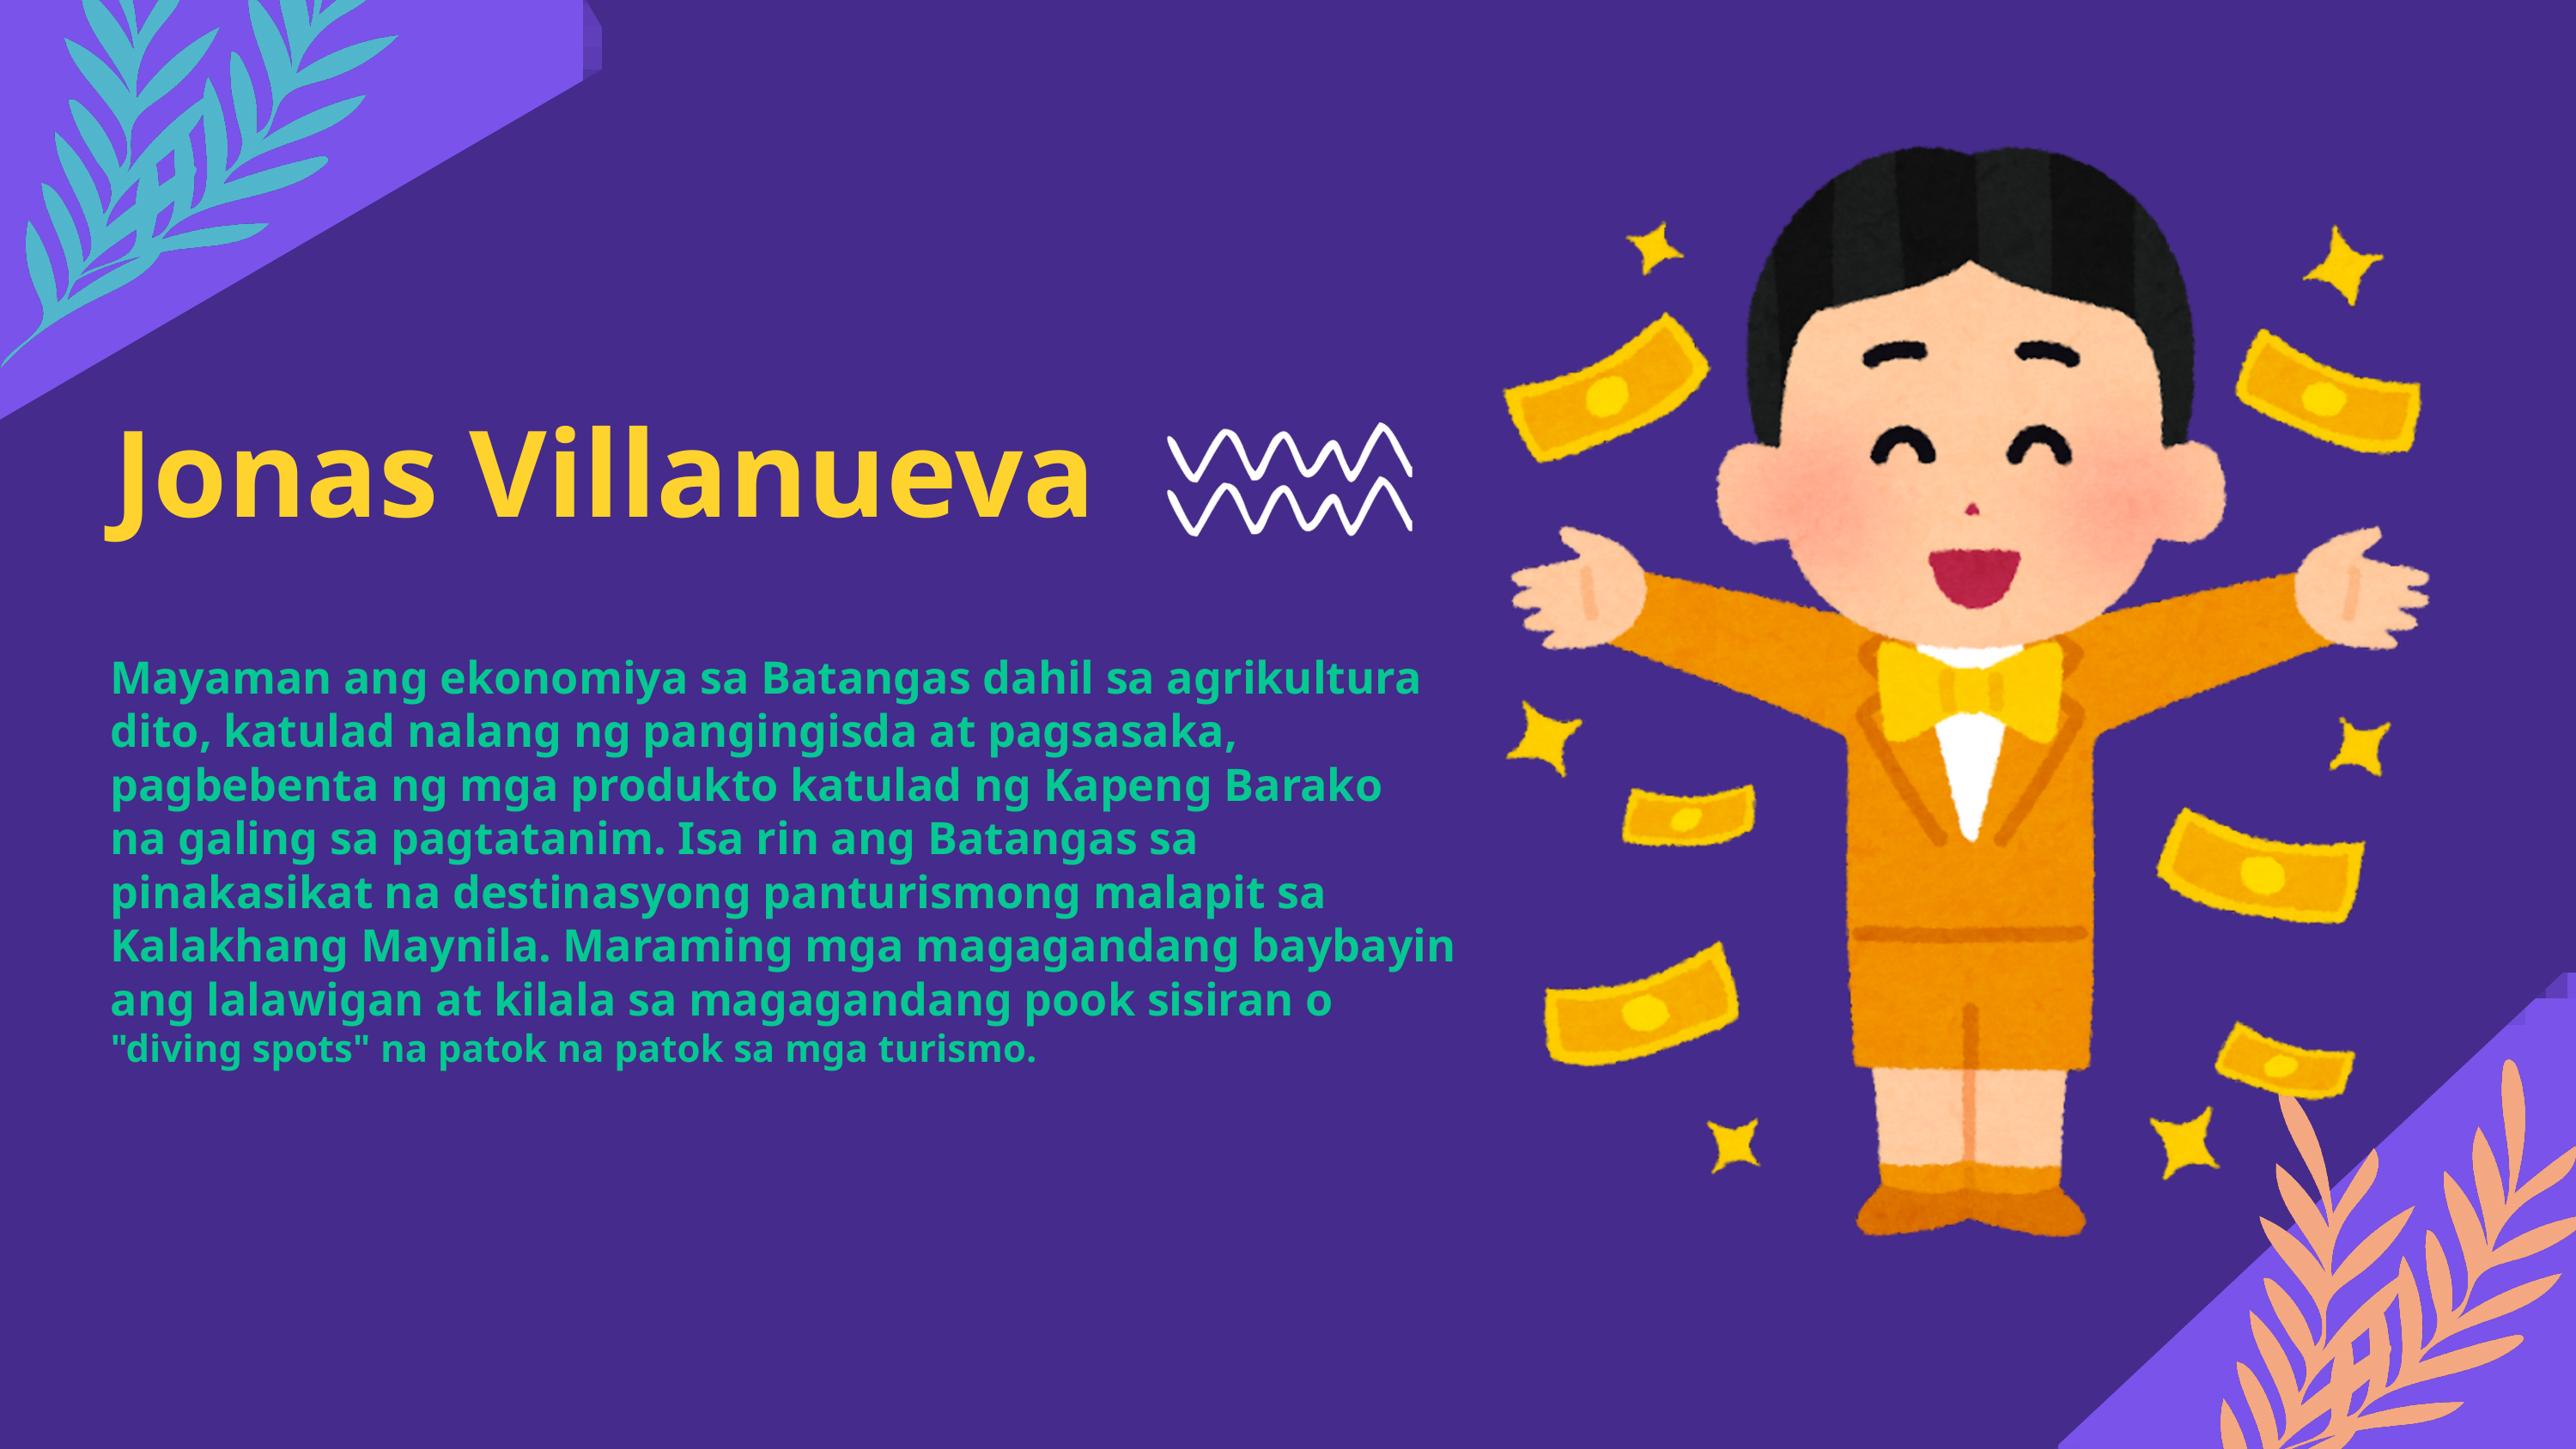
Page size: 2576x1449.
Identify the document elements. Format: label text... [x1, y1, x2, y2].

text_box [1163, 422, 1413, 543]
text_box [1501, 144, 2432, 1240]
text_box [399, 0, 621, 188]
text_box [2470, 960, 2576, 1059]
text_box [0, 0, 399, 369]
text_box [2195, 1059, 2576, 1449]
text_box Mayaman ang ekonomiya sa Batangas dahil sa agrikultura dito, katulad nalang ng pangingisda at pagsasaka, pagbebenta ng mga produkto katulad ng Kapeng Barako na galing sa pagtatanim. Isa rin ang Batangas sa pinakasikat na destinasyong panturismong malapit sa Kalakhang Maynila. Maraming mga magagandang baybayin ang lalawigan at kilala sa magagandang pook sisiran o "diving spots" na patok na patok sa mga turismo. [110, 649, 1477, 1070]
text_box Jonas Villanueva [110, 373, 1131, 717]
text_box [0, 369, 88, 420]
text_box [2053, 1317, 2195, 1449]
